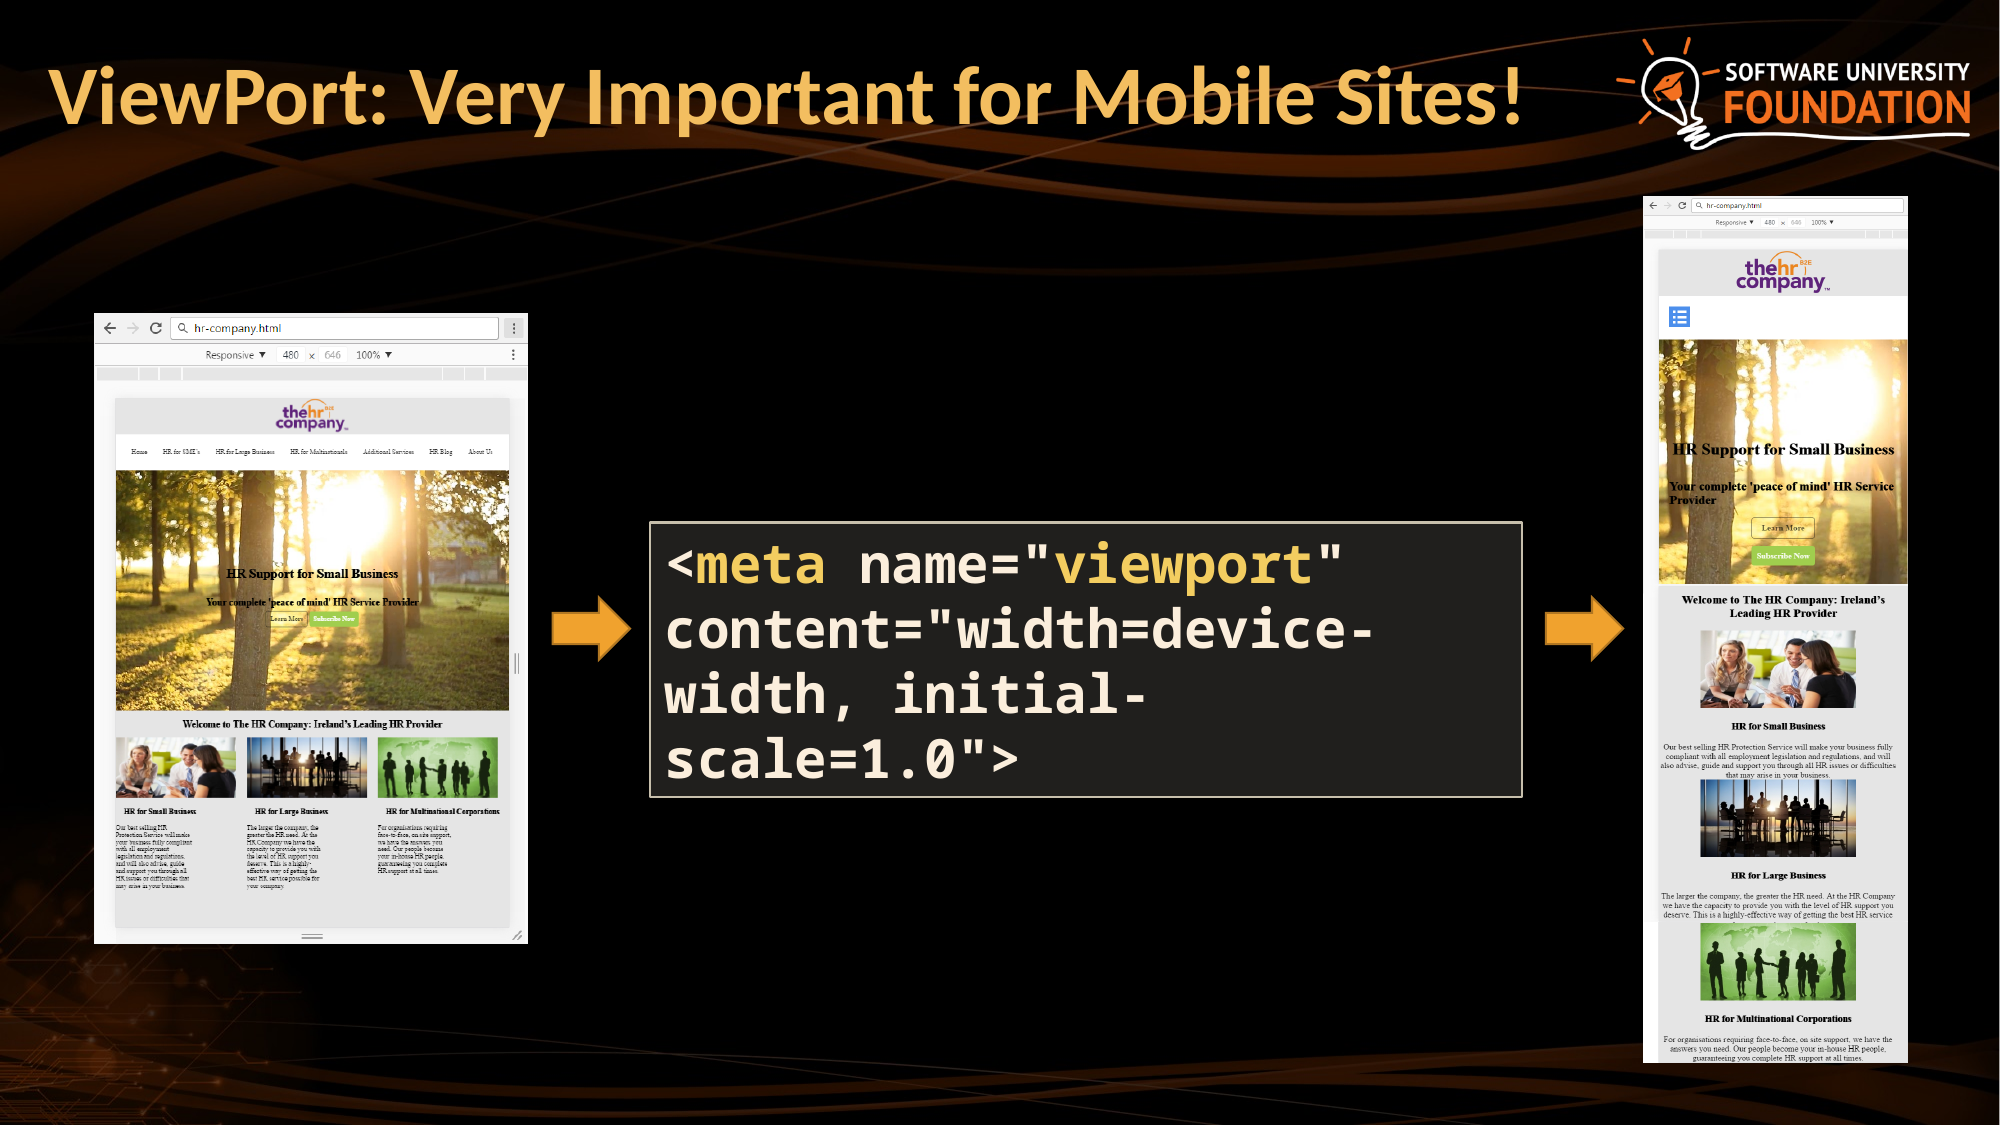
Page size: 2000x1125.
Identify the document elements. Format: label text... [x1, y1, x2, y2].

title ViewPort: Very Important for Mobile Sites! [30, 6, 1602, 189]
text_box [551, 594, 632, 663]
text_box <meta name="viewport" content="width=device-width, initial-scale=1.0"> [649, 522, 1523, 798]
picture [0, 0, 2000, 1125]
text_box [1544, 594, 1625, 663]
